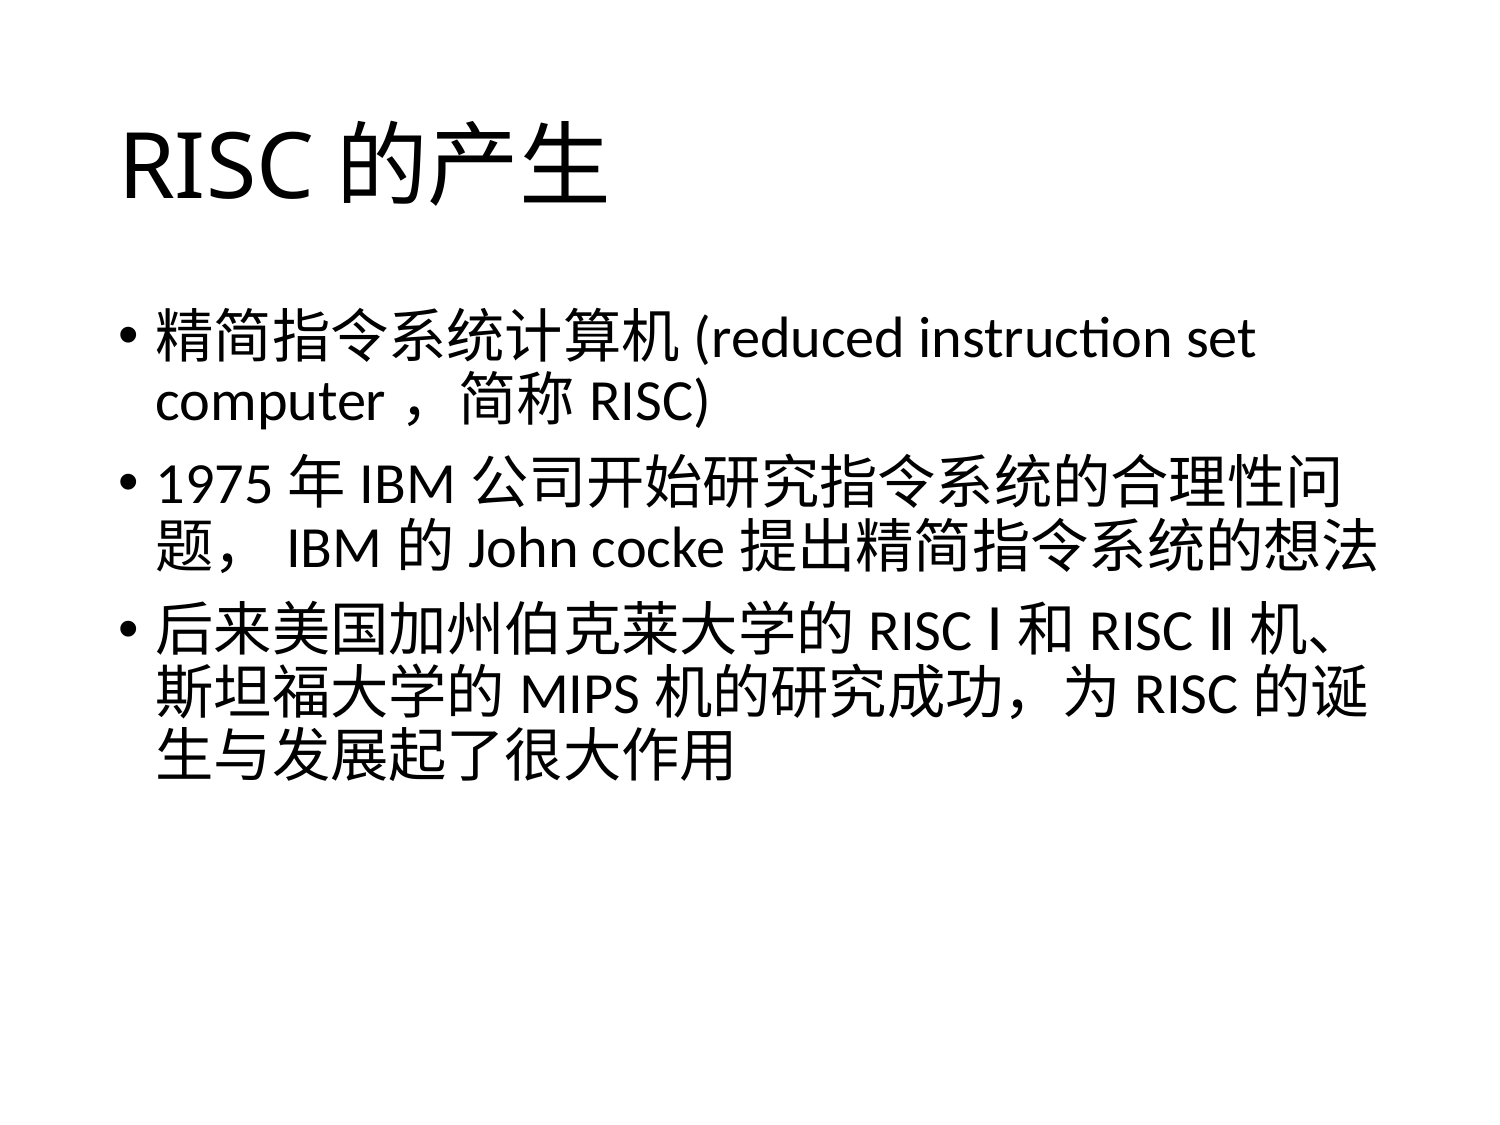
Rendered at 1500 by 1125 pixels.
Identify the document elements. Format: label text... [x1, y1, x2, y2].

title RISC的产生 [103, 59, 1397, 278]
list 精简指令系统计算机(reduced instruction set computer，简称RISC) 1975年IBM公司开始研究指令系统的合理性问题，IBM的John cocke提出精简指令系统的想法 后来美国加州伯克莱大学的RISC Ⅰ和RISC Ⅱ机、斯坦福大学的MIPS机的研究成功，为RISC的诞生与发展起了很大作用 [103, 299, 1397, 1014]
